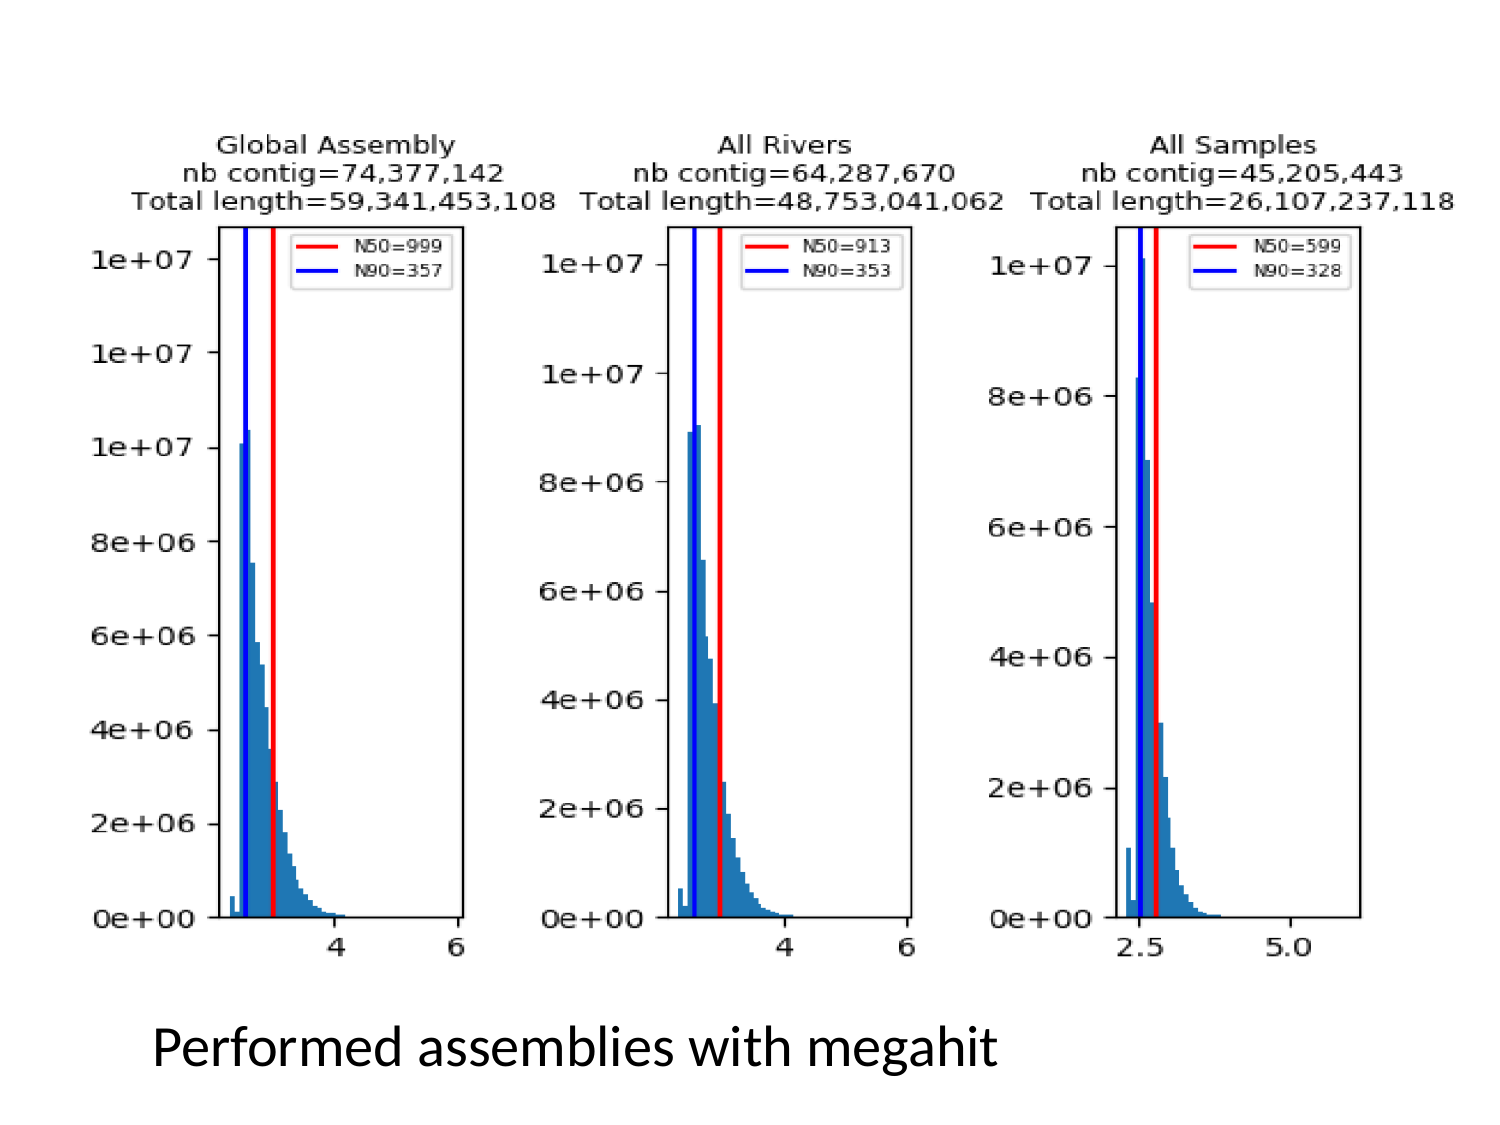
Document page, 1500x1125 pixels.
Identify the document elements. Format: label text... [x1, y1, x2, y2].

text_box Performed assemblies with megahit [137, 1027, 1015, 1086]
picture [0, 103, 1500, 1021]
